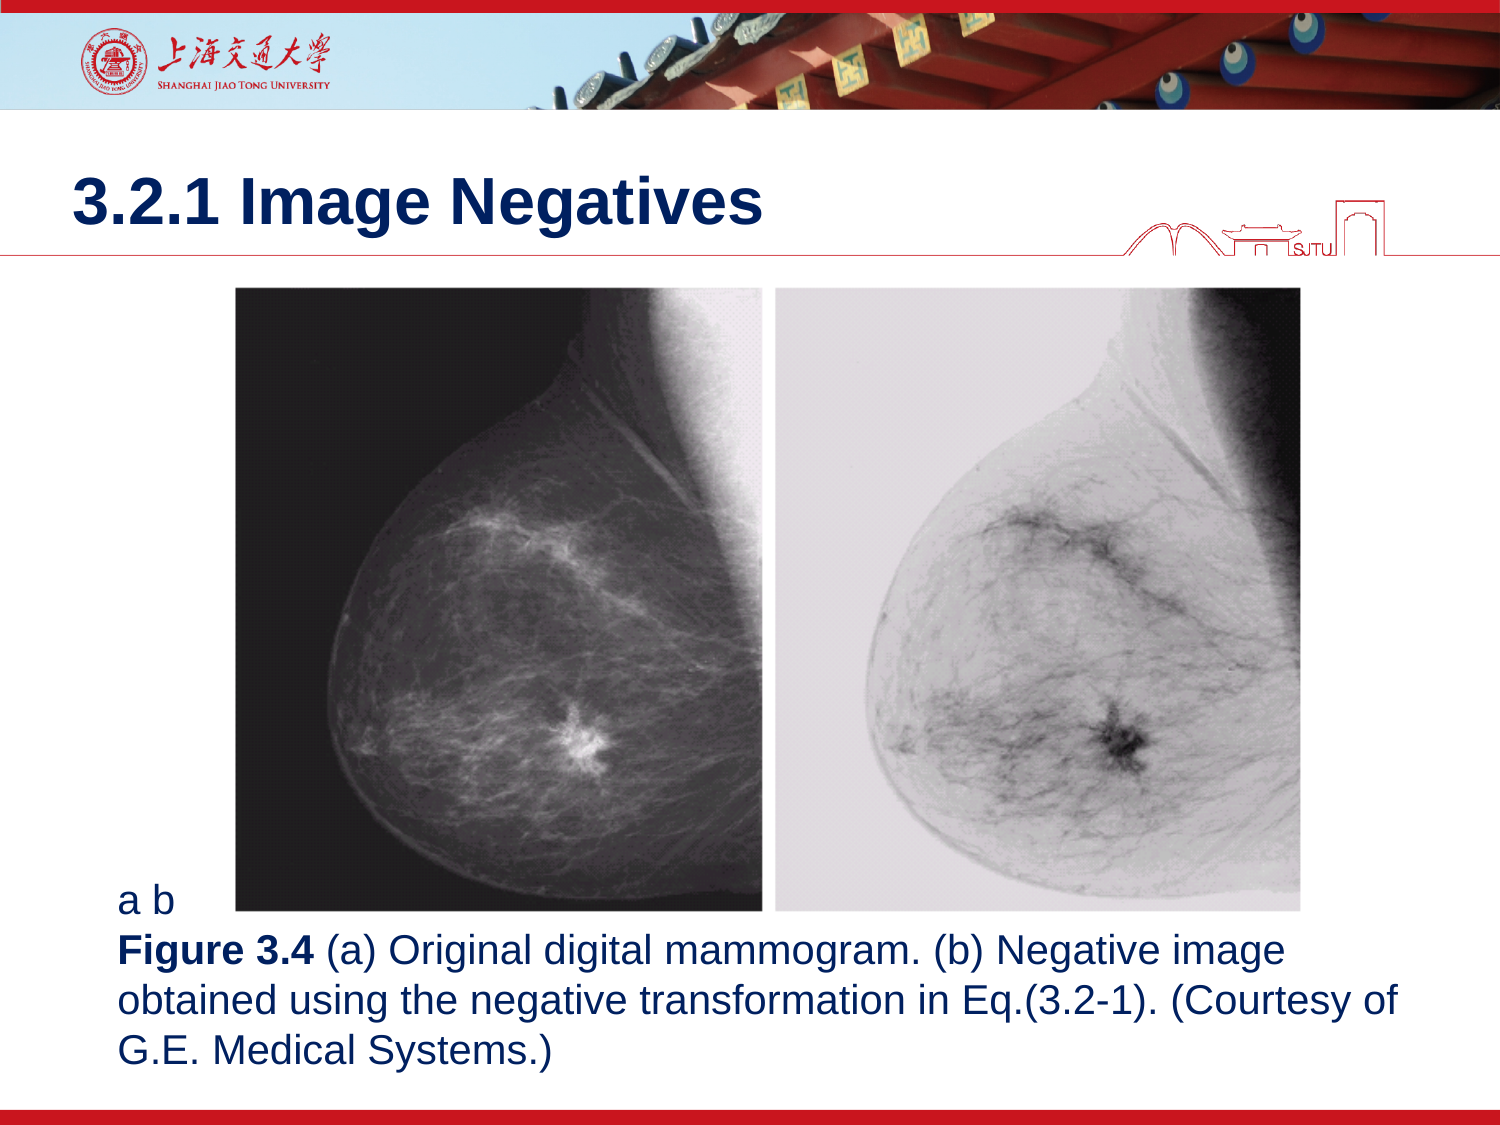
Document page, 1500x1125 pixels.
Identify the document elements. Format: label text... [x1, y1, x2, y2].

title 3.2.1 Image Negatives [58, 159, 1478, 254]
picture [0, 0, 1500, 110]
list a b Figure 3.4 (a) Original digital mammogram. (b) Negative image obtained using the negative transformation in Eq.(3.2-1). (Courtesy of G.E. Medical Systems.) [102, 864, 1464, 1125]
picture [0, 200, 1500, 256]
picture [226, 280, 1309, 923]
